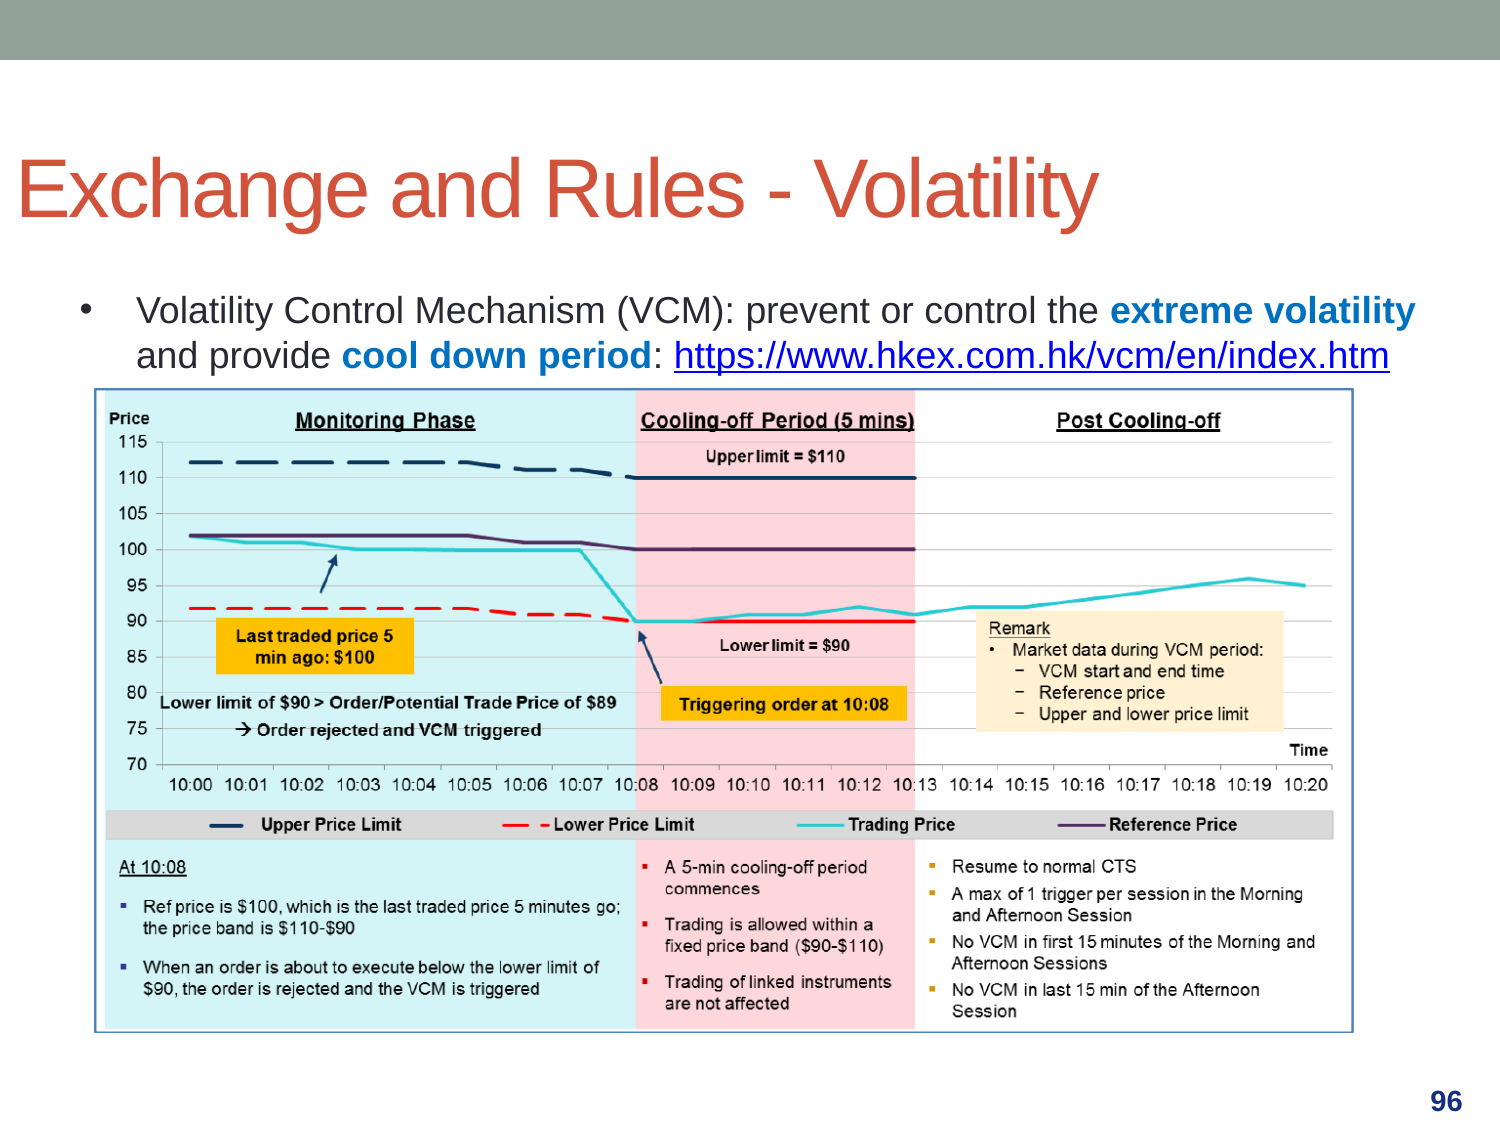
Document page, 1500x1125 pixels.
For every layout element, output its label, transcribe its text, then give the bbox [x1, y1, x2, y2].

text_box Volatility Control Mechanism (VCM): prevent or control the extreme volatility and provide cool down period: https://www.hkex.com.hk/vcm/en/index.htm [64, 278, 1483, 1047]
title Exchange and Rules - Volatility [0, 101, 1325, 266]
slide_number 96 [1415, 1070, 1499, 1125]
picture [88, 385, 1357, 1036]
